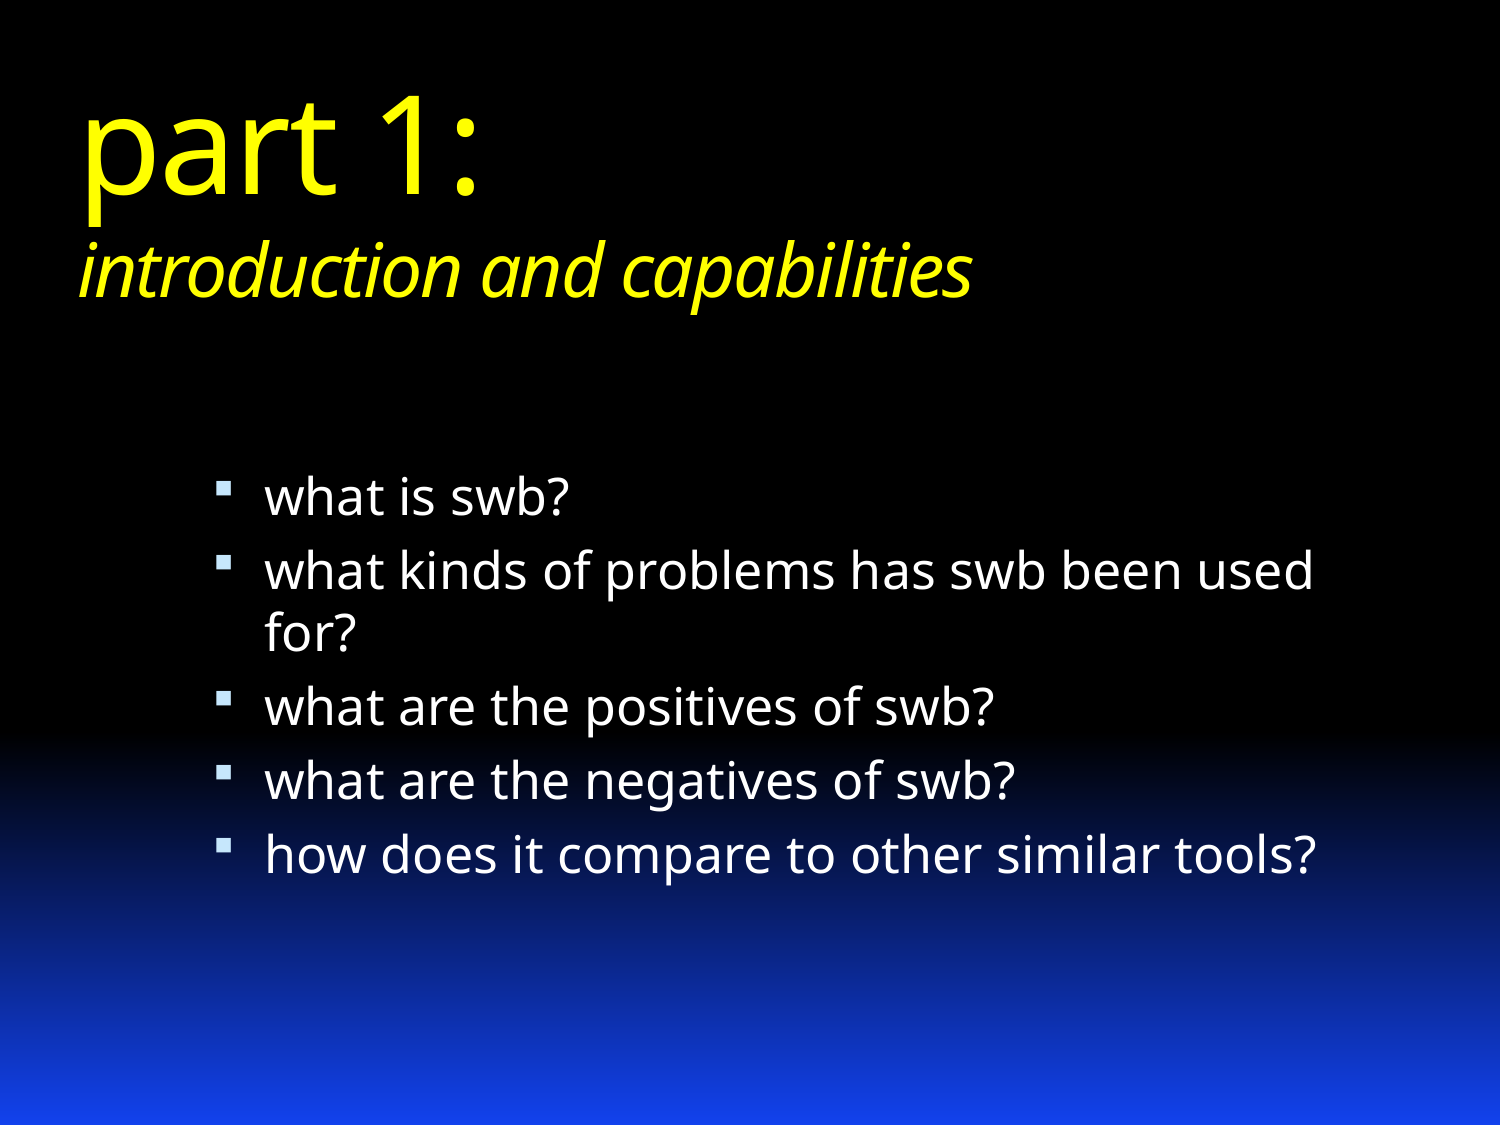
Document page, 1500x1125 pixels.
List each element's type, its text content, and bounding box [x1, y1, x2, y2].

list what is swb? what kinds of problems has swb been used for? what are the positives of swb? what are the negatives of swb? how does it compare to other similar tools? [187, 382, 1338, 950]
title part 1: introduction and capabilities [62, 50, 1463, 154]
